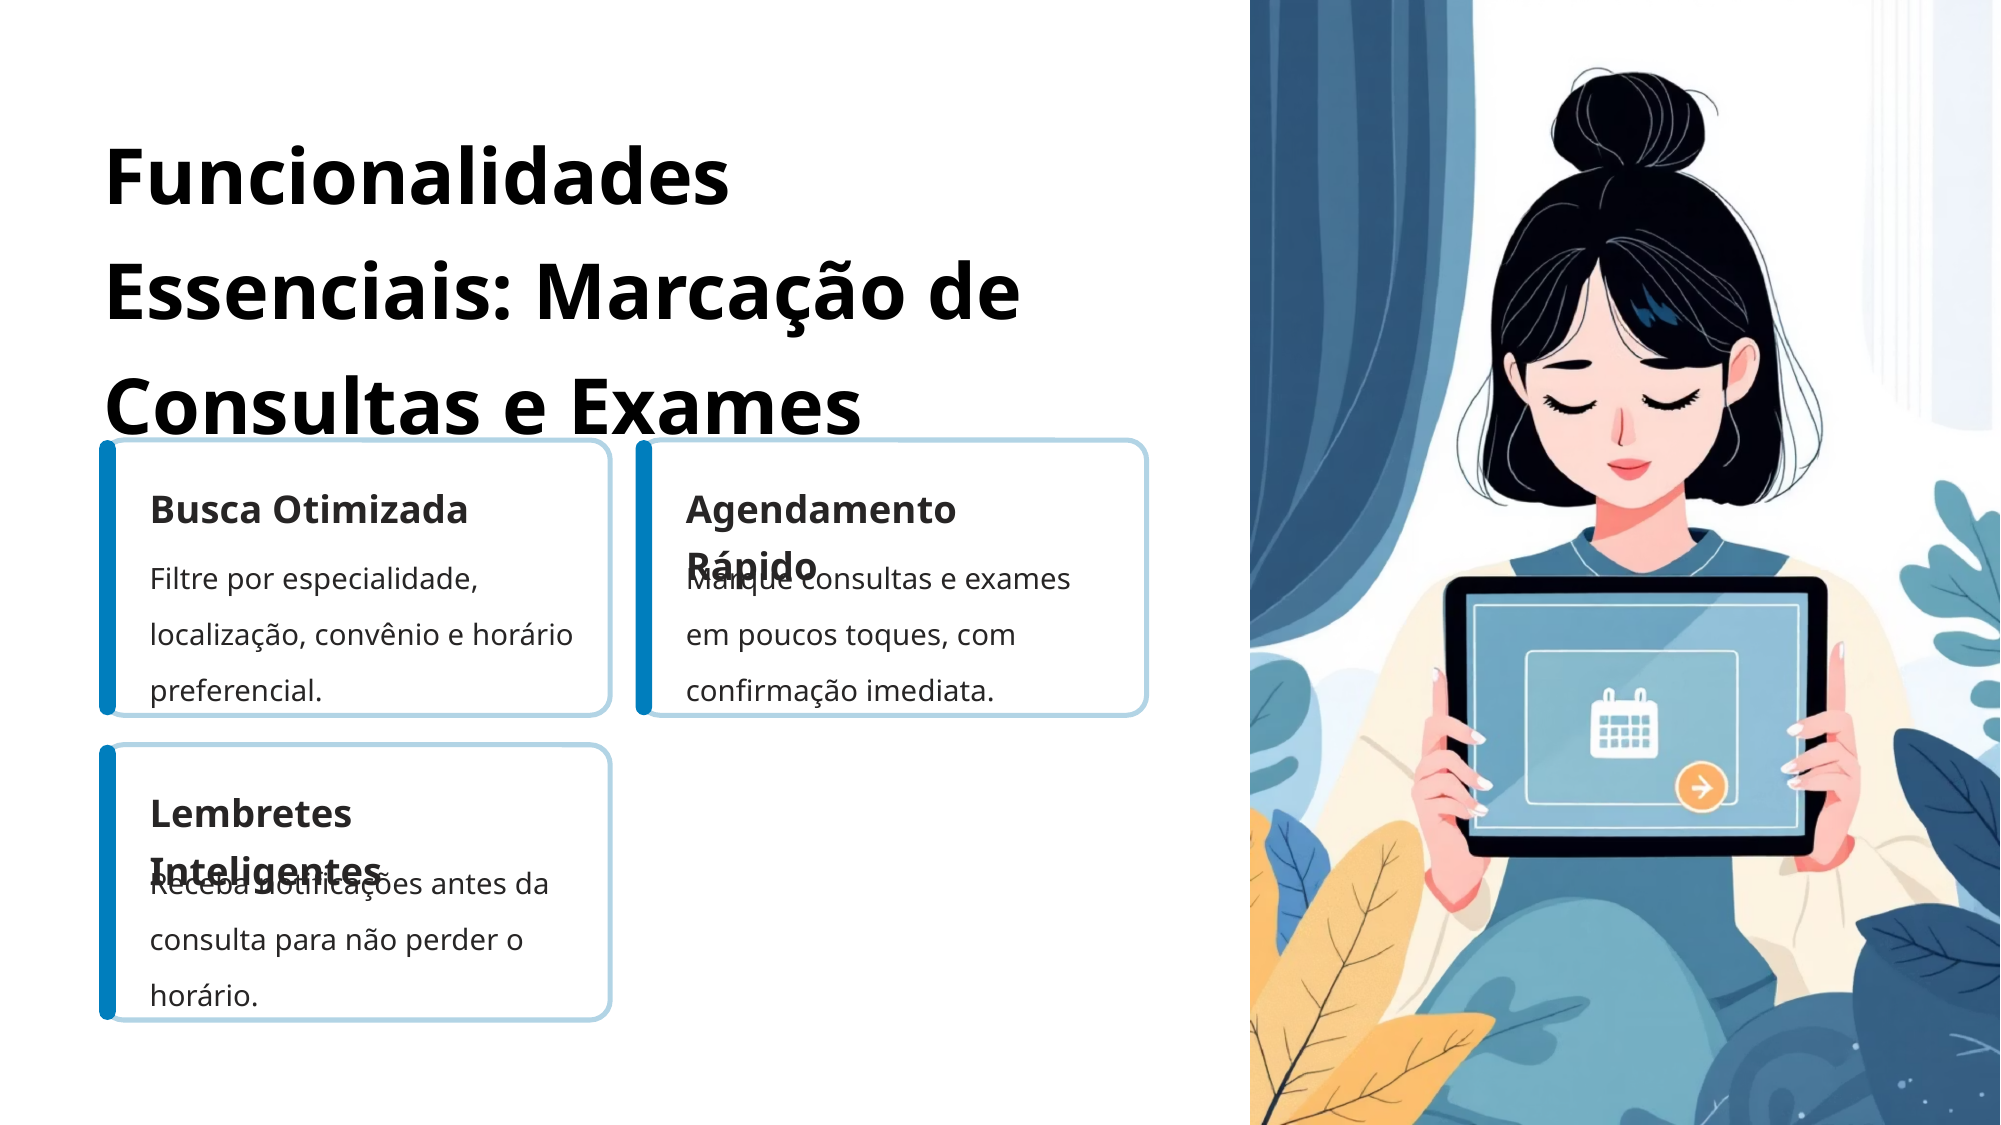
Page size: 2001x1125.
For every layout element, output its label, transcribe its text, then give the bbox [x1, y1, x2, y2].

text_box Lembretes Inteligentes [149, 778, 557, 827]
text_box [99, 440, 116, 716]
text_box [99, 744, 116, 1021]
text_box Filtre por especialidade, localização, convênio e horário preferencial. [149, 539, 577, 682]
text_box Agendamento Rápido [685, 473, 1074, 522]
text_box [114, 744, 611, 1021]
text_box [114, 439, 611, 716]
text_box [635, 440, 653, 716]
picture [1249, 0, 2000, 1125]
text_box Receba notificações antes da consulta para não perder o horário. [149, 844, 577, 987]
text_box Busca Otimizada [149, 473, 538, 522]
text_box Marque consultas e exames em poucos toques, com confirmação imediata. [685, 539, 1113, 682]
text_box Funcionalidades Essenciais: Marcação de Consultas e Exames [103, 104, 1147, 440]
text_box [650, 439, 1147, 716]
